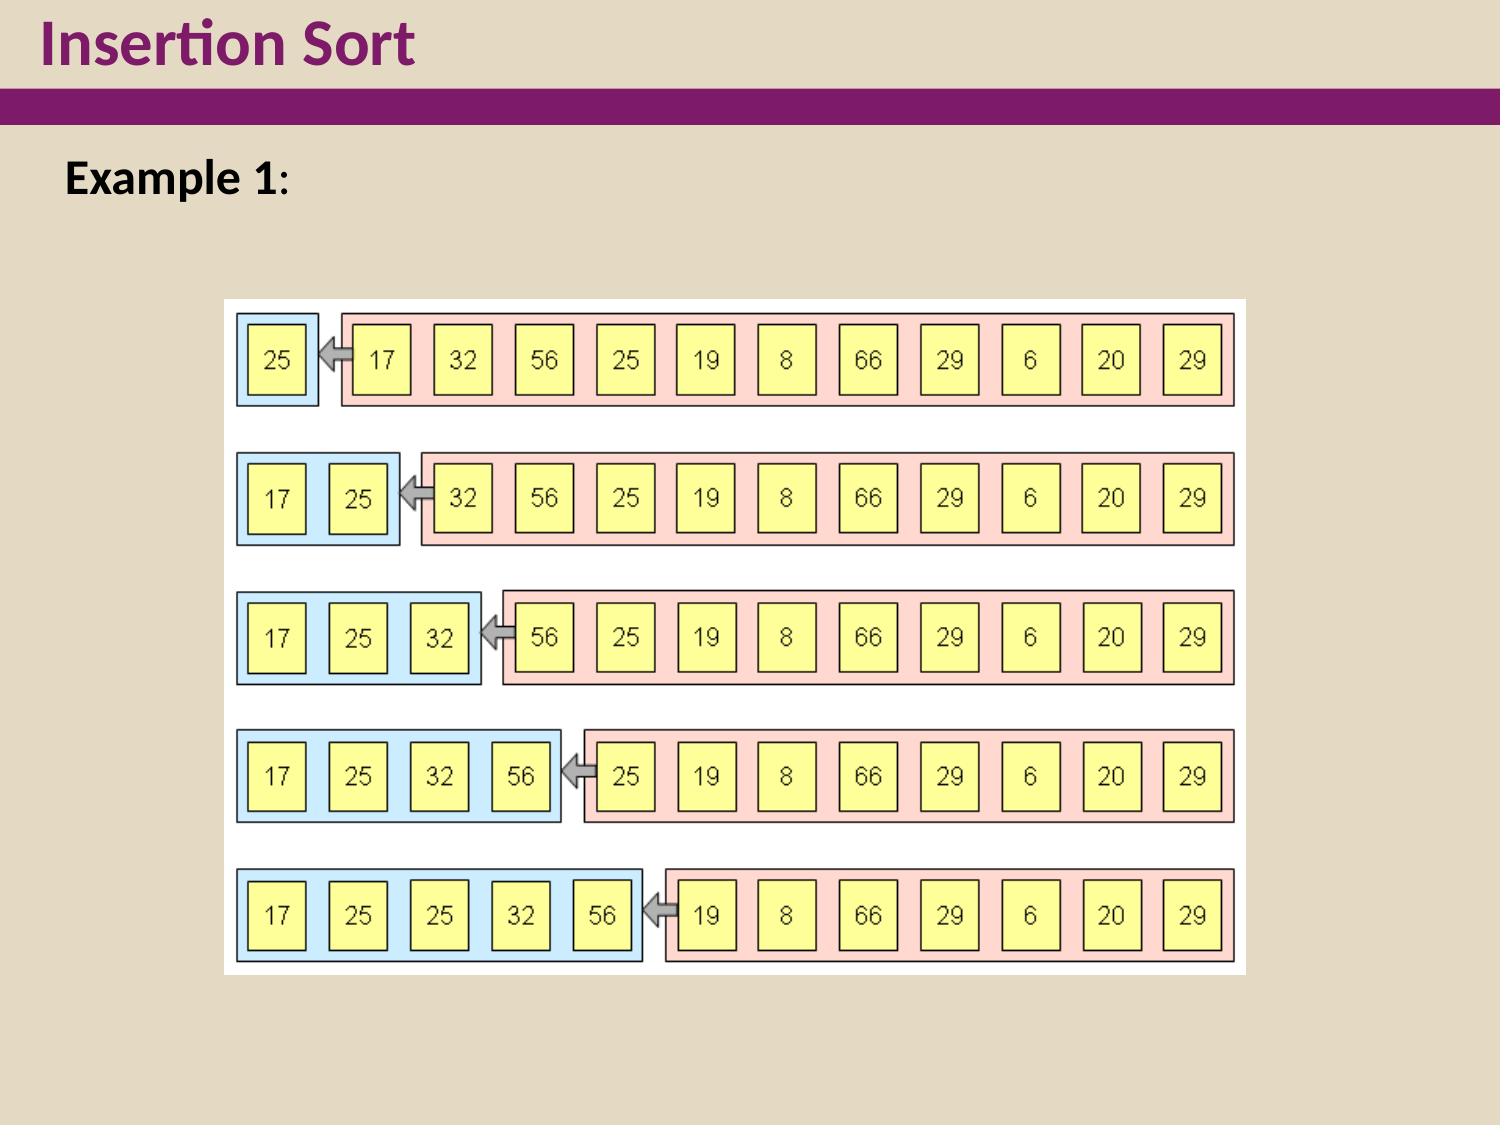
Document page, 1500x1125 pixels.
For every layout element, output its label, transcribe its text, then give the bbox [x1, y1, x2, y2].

text_box Insertion Sort [24, 0, 763, 87]
text_box [0, 88, 1500, 125]
picture [224, 299, 1246, 976]
text_box Example 1: [49, 137, 1113, 273]
